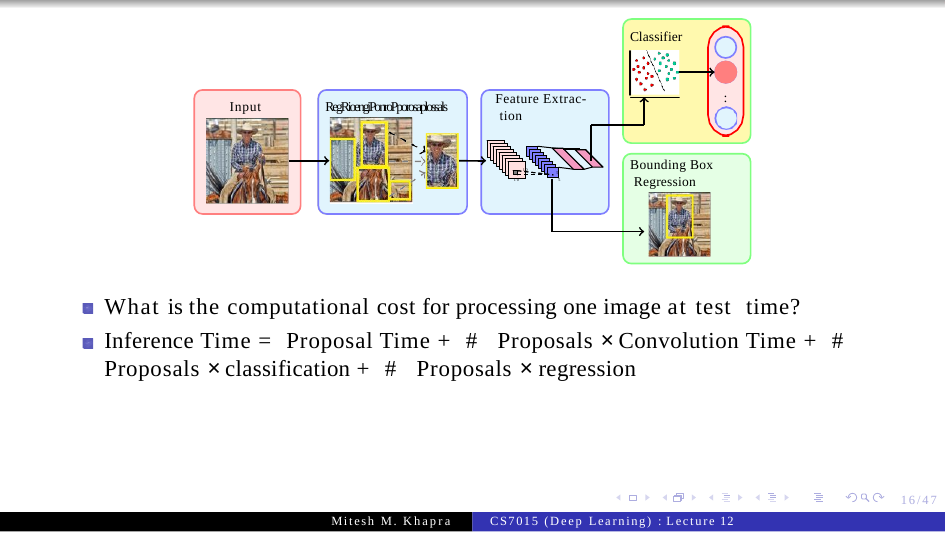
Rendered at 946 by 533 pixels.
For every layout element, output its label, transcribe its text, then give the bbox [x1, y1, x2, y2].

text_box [0, 511, 946, 532]
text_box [193, 88, 205, 216]
text_box What is the computational cost for processing one image at test time? Inference Time = Proposal Time + # Proposals × Convolution Time + # Proposals × classification + # Proposals × regression [102, 282, 888, 382]
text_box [551, 178, 711, 257]
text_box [590, 60, 752, 265]
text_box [629, 25, 745, 59]
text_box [458, 17, 752, 176]
text_box [0, 0, 945, 8]
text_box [288, 88, 546, 216]
text_box 16/47 [898, 493, 941, 508]
text_box [82, 303, 94, 314]
text_box [82, 338, 94, 349]
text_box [205, 88, 287, 216]
